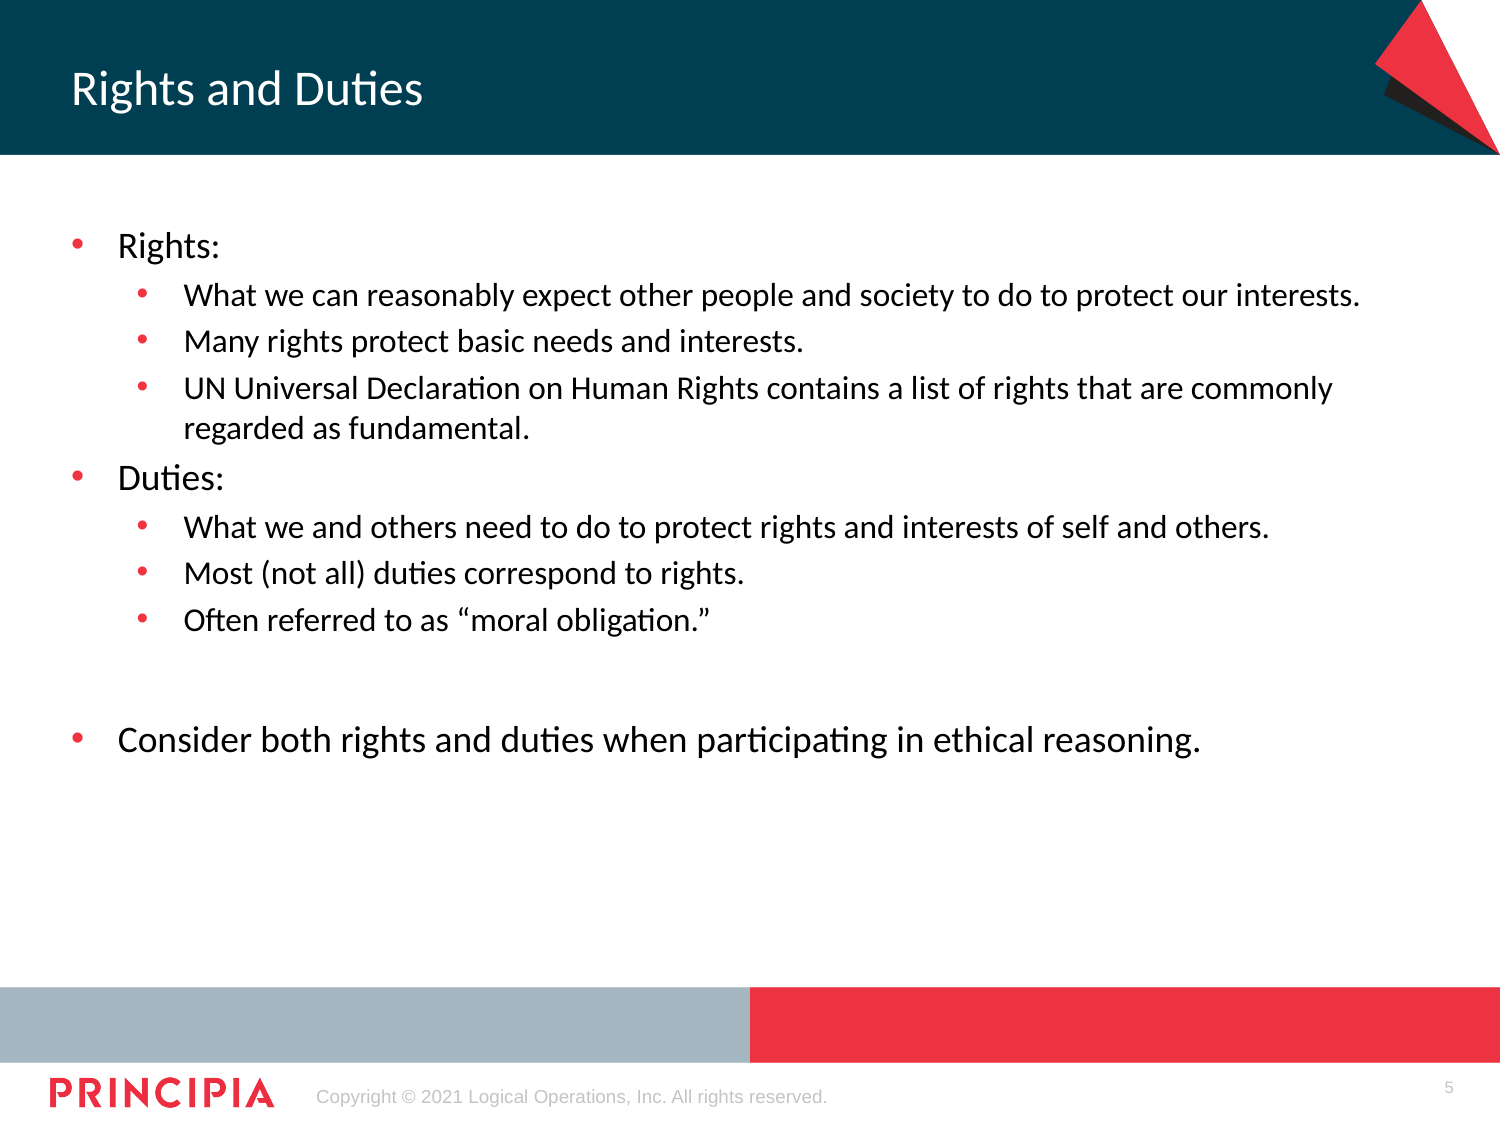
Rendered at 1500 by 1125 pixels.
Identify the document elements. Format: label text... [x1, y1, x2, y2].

picture [50, 1077, 275, 1108]
slide_number 5 [1118, 1057, 1469, 1118]
title Rights and Duties [56, 16, 1350, 155]
list Rights: What we can reasonably expect other people and society to do to protect our interests. Many rights protect basic needs and interests. UN Universal Declaration on Human Rights contains a list of rights that are commonly regarded as fundamental. Duties: What we and others need to do to protect rights and interests of self and others. Most (not all) duties correspond to rights. Often referred to as “moral obligation.” Consider both rights and duties when participating in ethical reasoning. [56, 213, 1444, 949]
picture [0, 987, 1500, 1063]
picture [1376, 0, 1500, 155]
